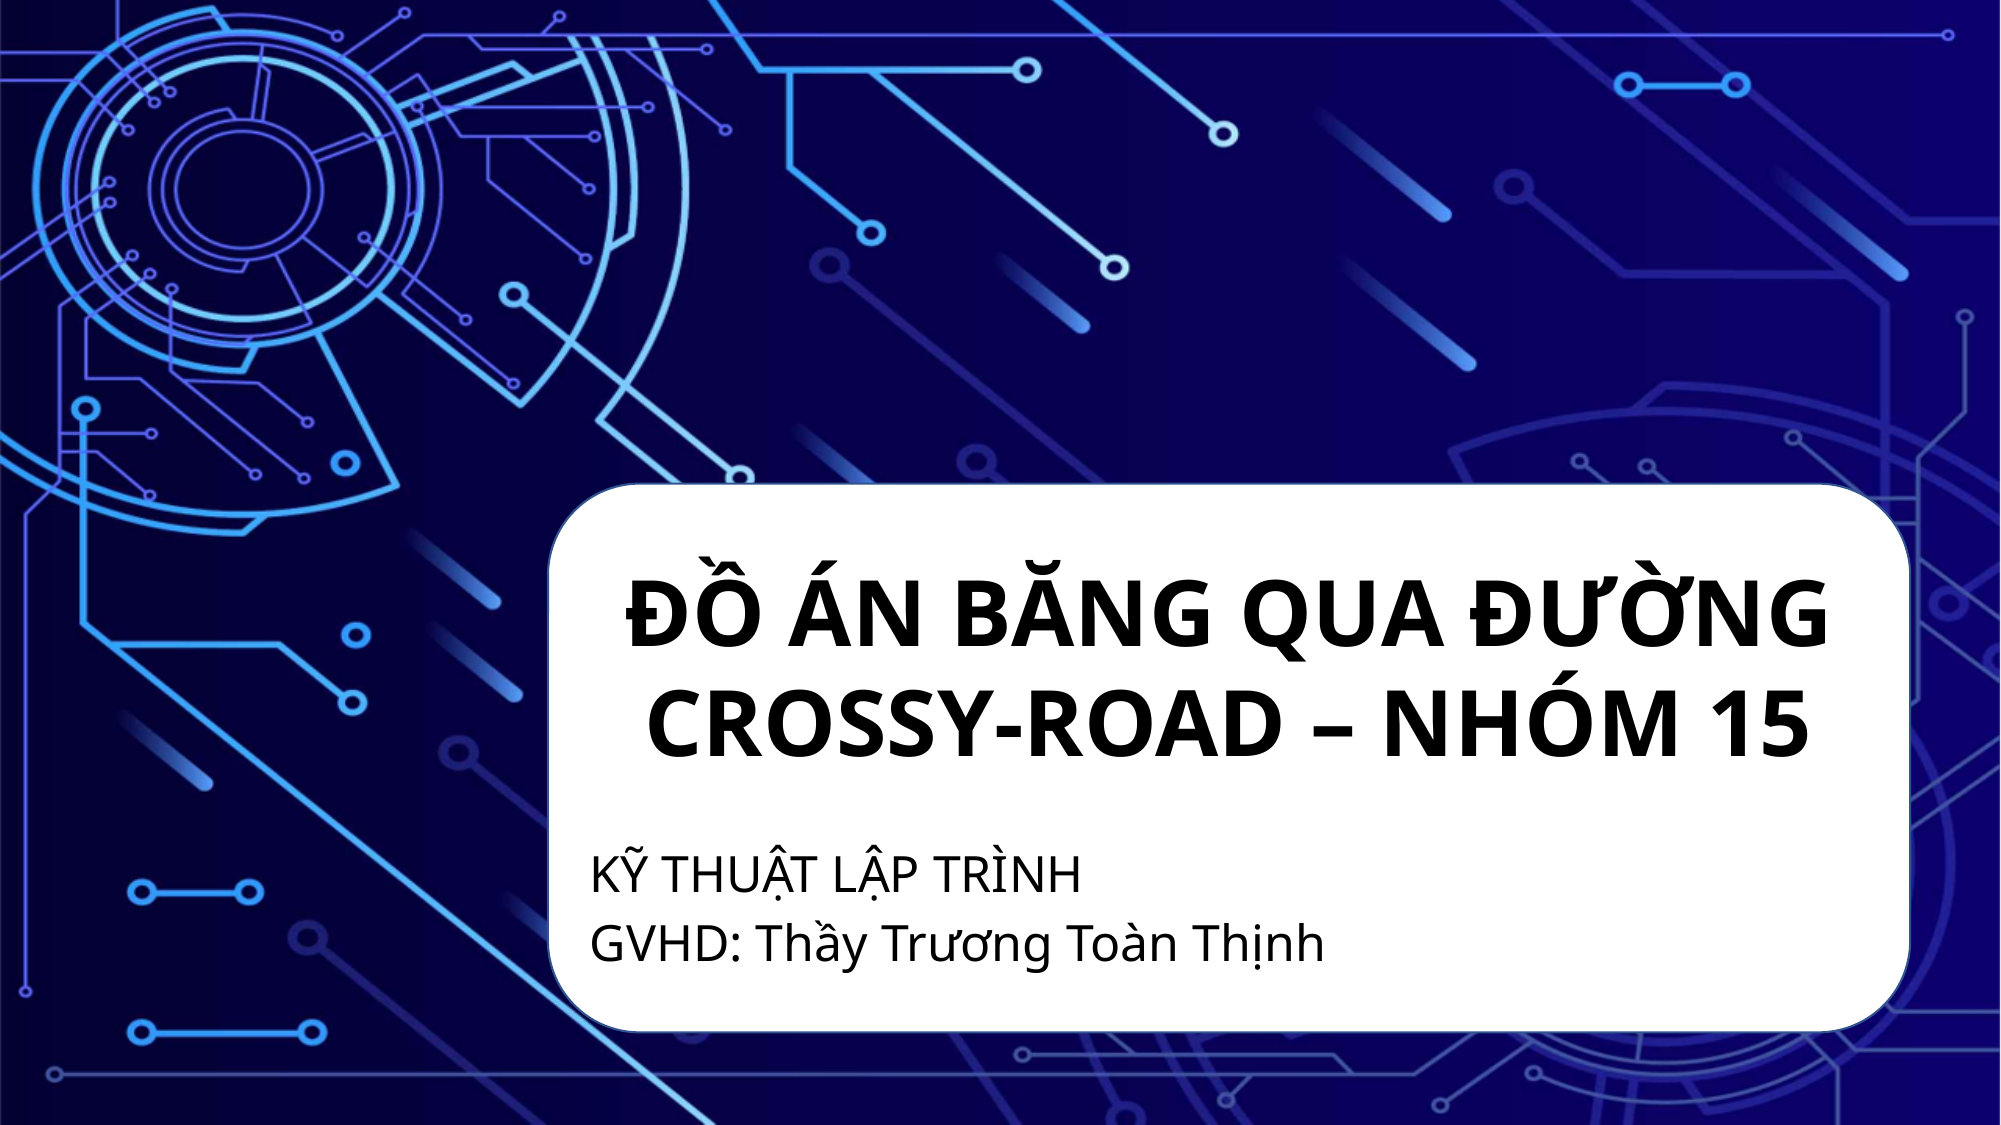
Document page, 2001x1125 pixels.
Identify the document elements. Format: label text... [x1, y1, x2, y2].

text_box ĐỒ ÁN BĂNG QUA ĐƯỜNG CROSSY-ROAD – NHÓM 15 KỸ THUẬT LẬP TRÌNH GVHD: Thầy Trương Toàn Thịnh [546, 482, 1912, 1034]
picture [0, 0, 2001, 1125]
